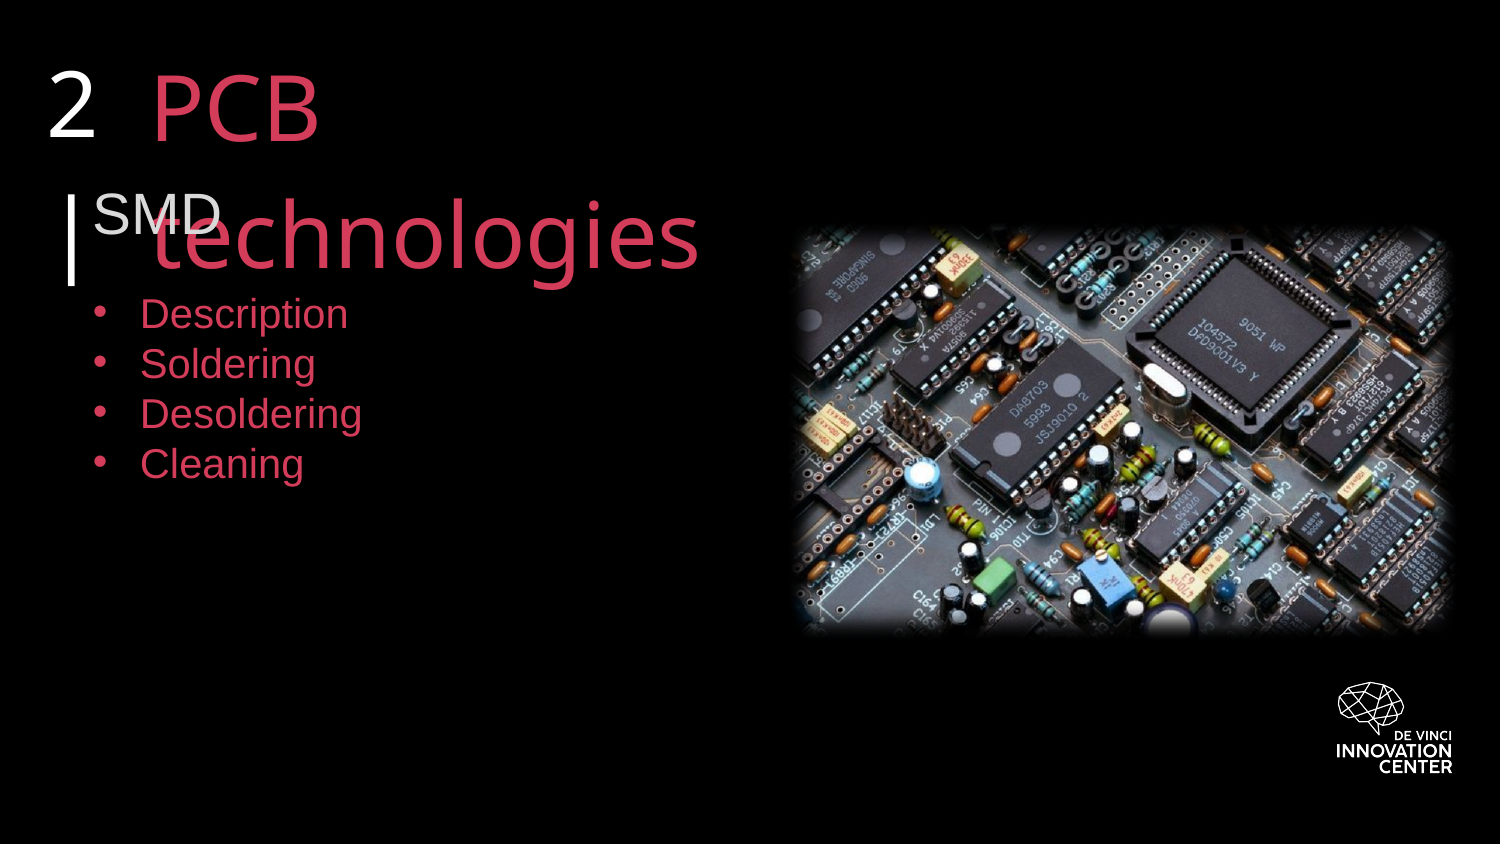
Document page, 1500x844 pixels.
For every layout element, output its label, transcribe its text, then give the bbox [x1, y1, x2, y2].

list PCB technologies [115, 18, 914, 166]
text_box SMD Description Soldering Desoldering Cleaning [78, 169, 816, 785]
list 2| [12, 14, 144, 147]
picture [1320, 656, 1471, 807]
picture [786, 220, 1459, 641]
